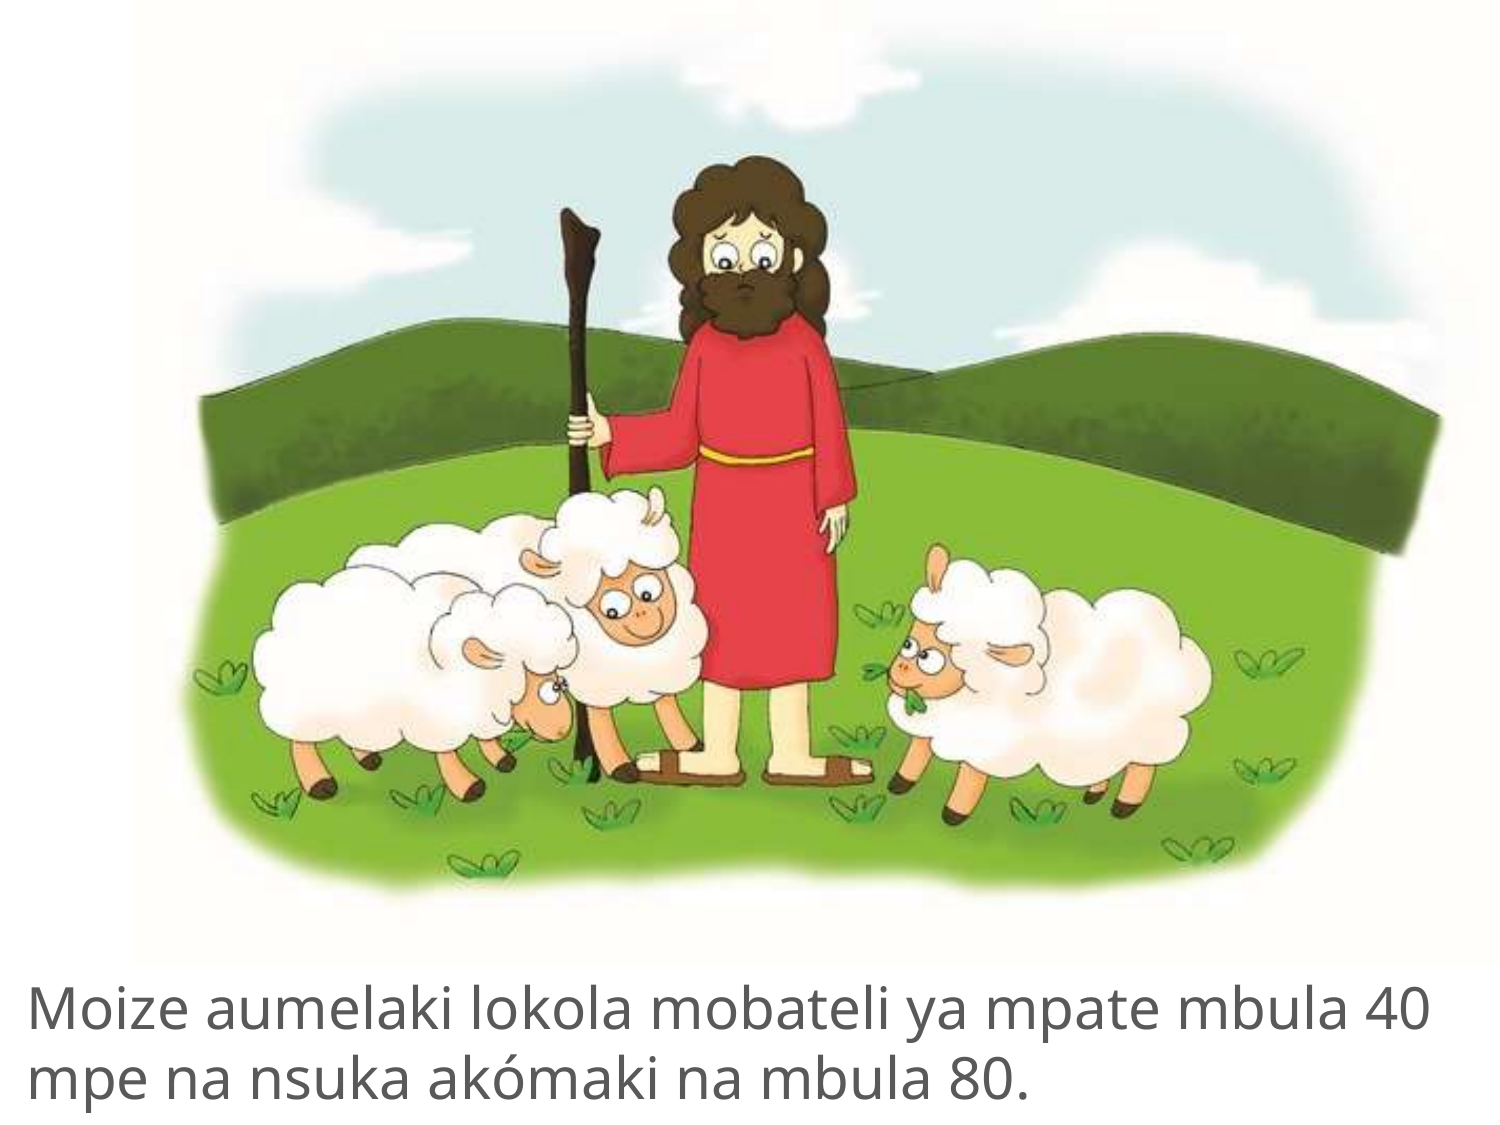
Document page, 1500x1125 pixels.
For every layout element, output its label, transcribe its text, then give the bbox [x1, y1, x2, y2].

picture [132, 0, 1500, 965]
text_box Moize aumelaki lokola mobateli ya mpate mbula 40 mpe na nsuka akómaki na mbula 80. [11, 964, 1498, 1119]
